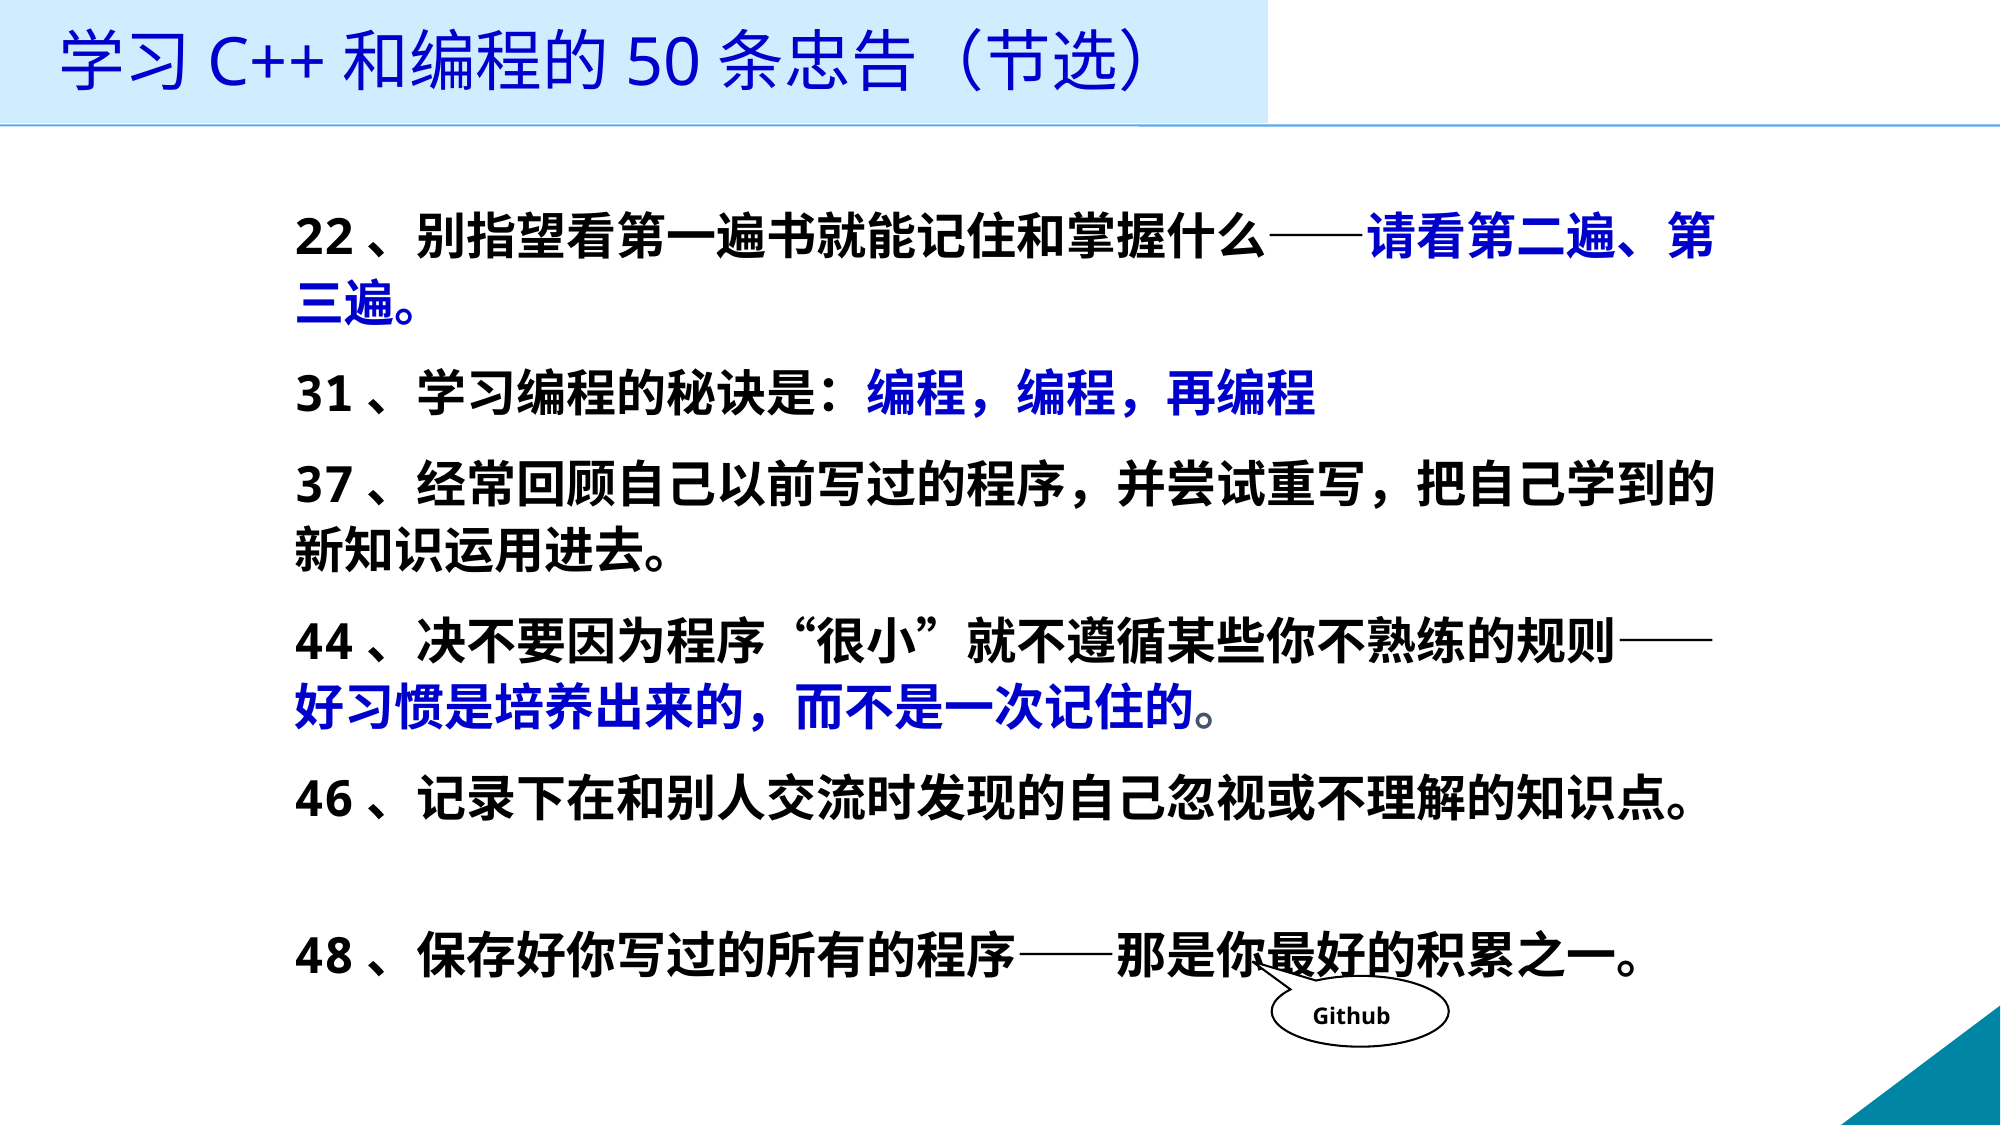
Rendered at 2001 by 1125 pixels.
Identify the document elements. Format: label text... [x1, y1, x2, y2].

text_box 22、别指望看第一遍书就能记住和掌握什么——请看第二遍、第三遍。 31、学习编程的秘诀是：编程，编程，再编程。 37、经常回顾自己以前写过的程序，并尝试重写，把自己学到的新知识运用进去。 44、决不要因为程序“很小”就不遵循某些你不熟练的规则——好习惯是培养出来的，而不是一次记住的。 46、记录下在和别人交流时发现的自己忽视或不理解的知识点。 48、保存好你写过的所有的程序——那是你最好的积累之一。 [279, 191, 1733, 991]
text_box Github [1251, 960, 1450, 1048]
title 学习C++和编程的50条忠告（节选） [43, 7, 1769, 121]
